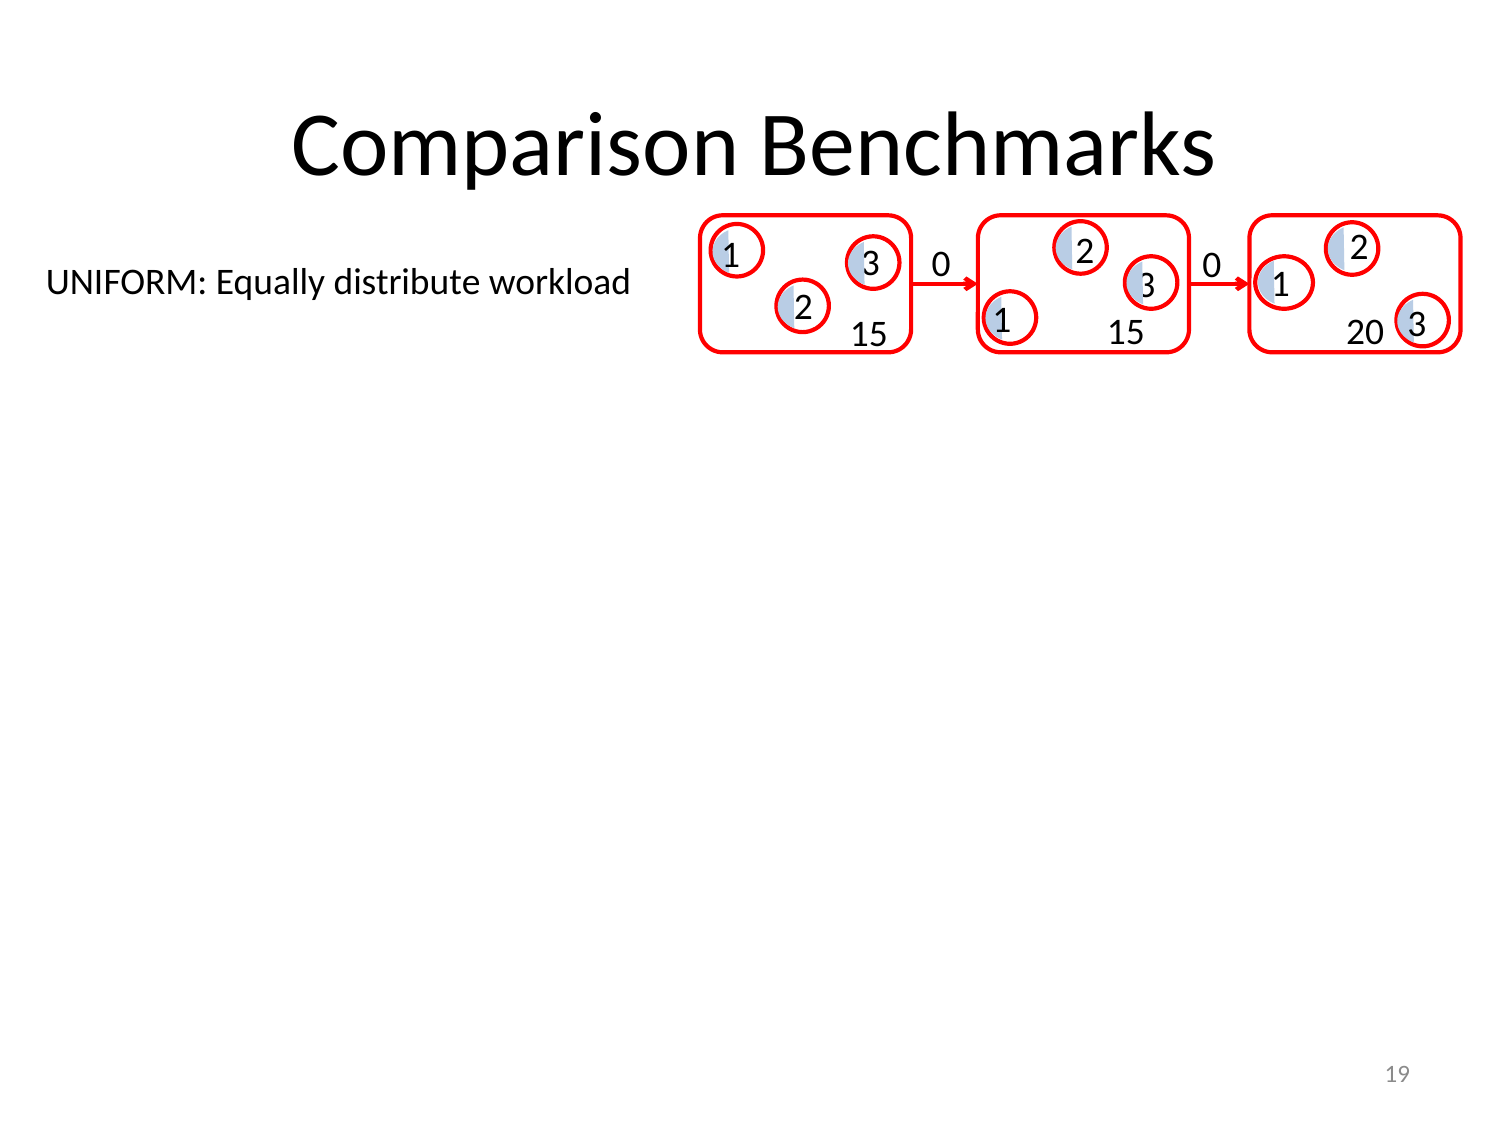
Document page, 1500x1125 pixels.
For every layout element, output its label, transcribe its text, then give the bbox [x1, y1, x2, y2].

title Comparison Benchmarks [79, 44, 1430, 233]
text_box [699, 214, 1461, 363]
slide_number 19 [1074, 1042, 1425, 1103]
text_box UNIFORM: Equally distribute workload [31, 249, 647, 310]
